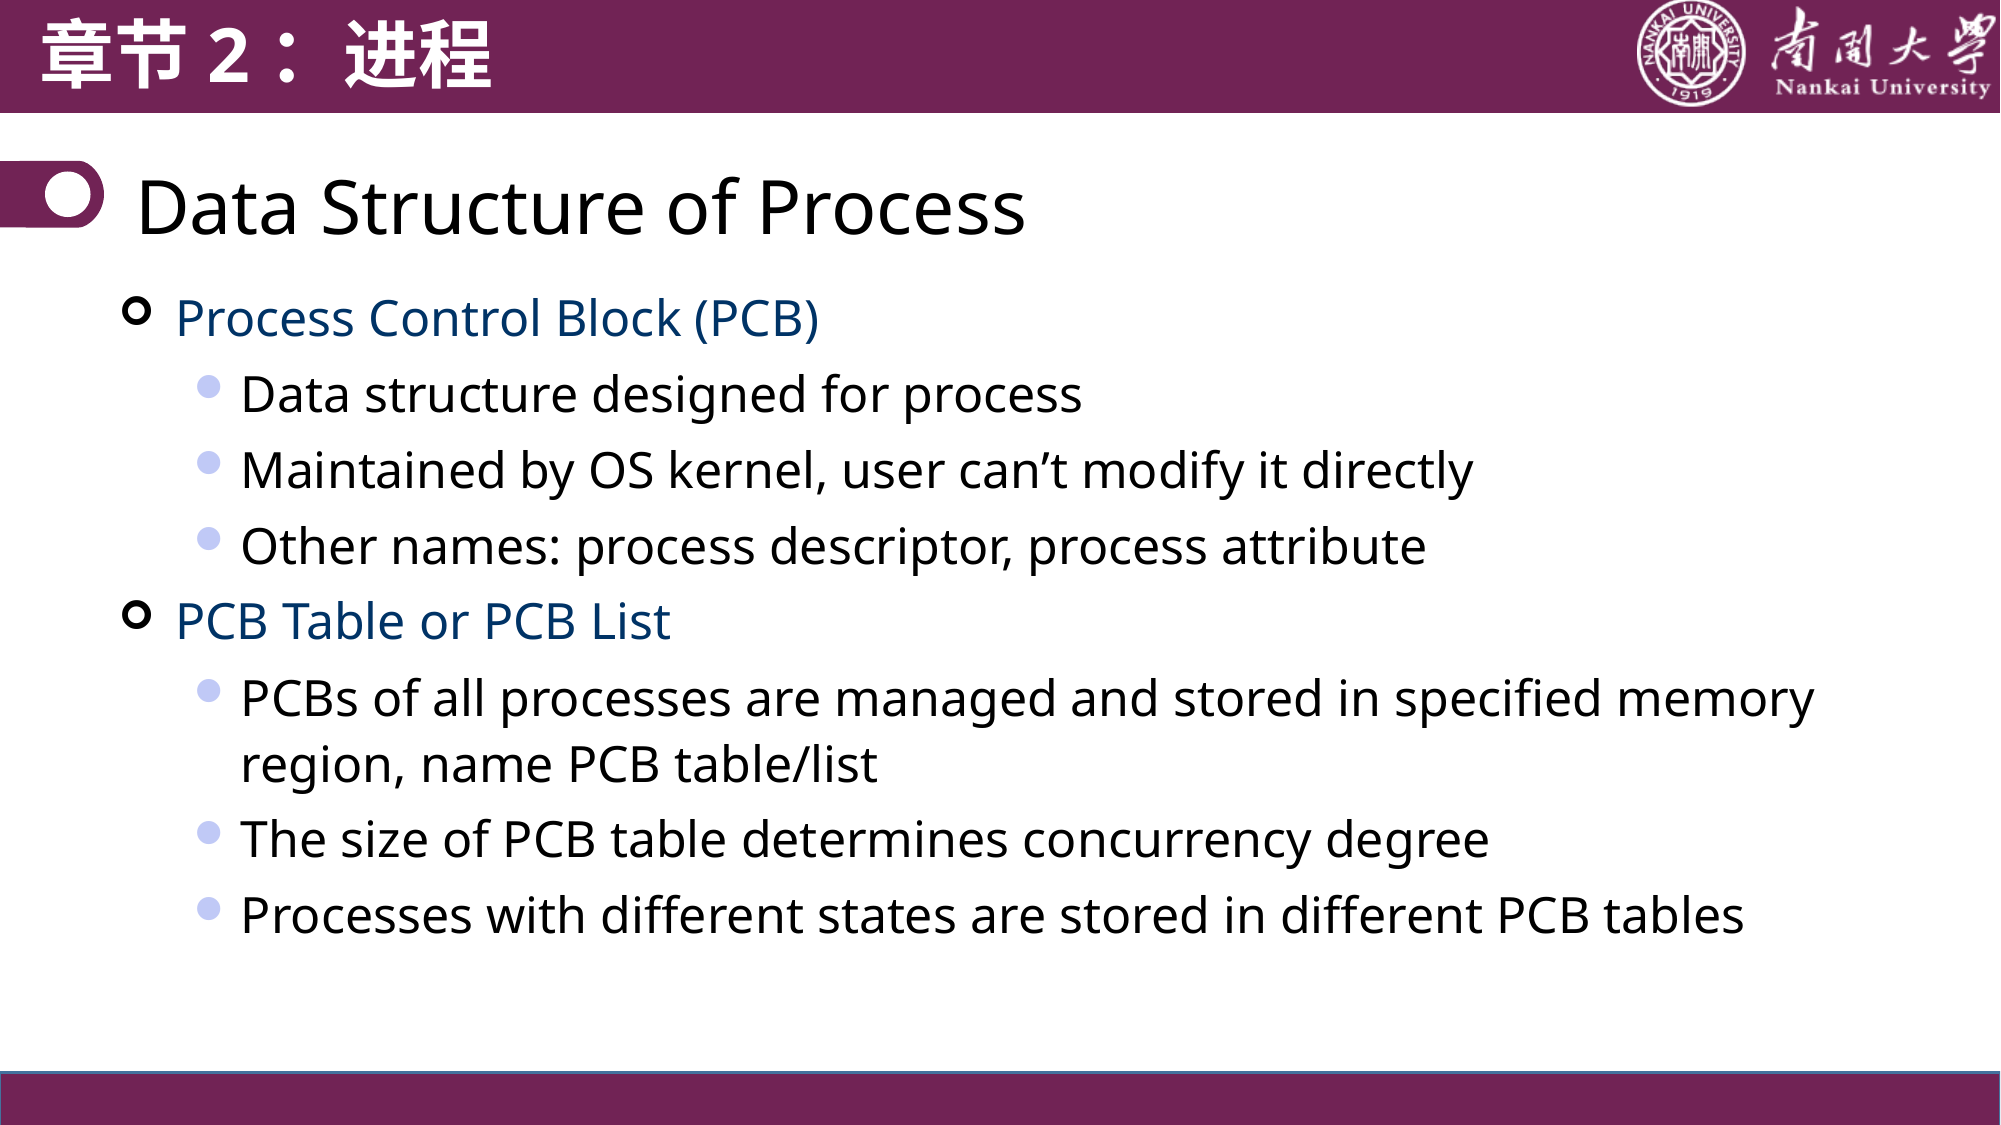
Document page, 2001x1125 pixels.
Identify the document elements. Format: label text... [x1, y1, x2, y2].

text_box Data Structure of Process [119, 130, 1620, 259]
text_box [0, 160, 104, 228]
text_box 章节2：进程 [24, 0, 1025, 116]
picture [1637, 0, 2001, 110]
text_box Process Control Block (PCB) Data structure designed for process Maintained by OS kernel, user can’t modify it directly Other names: process descriptor, process attribute PCB Table or PCB List PCBs of all processes are managed and stored in specified memory region, name PCB table/list The size of PCB table determines concurrency degree Processes with different states are stored in different PCB tables [103, 272, 1910, 1024]
